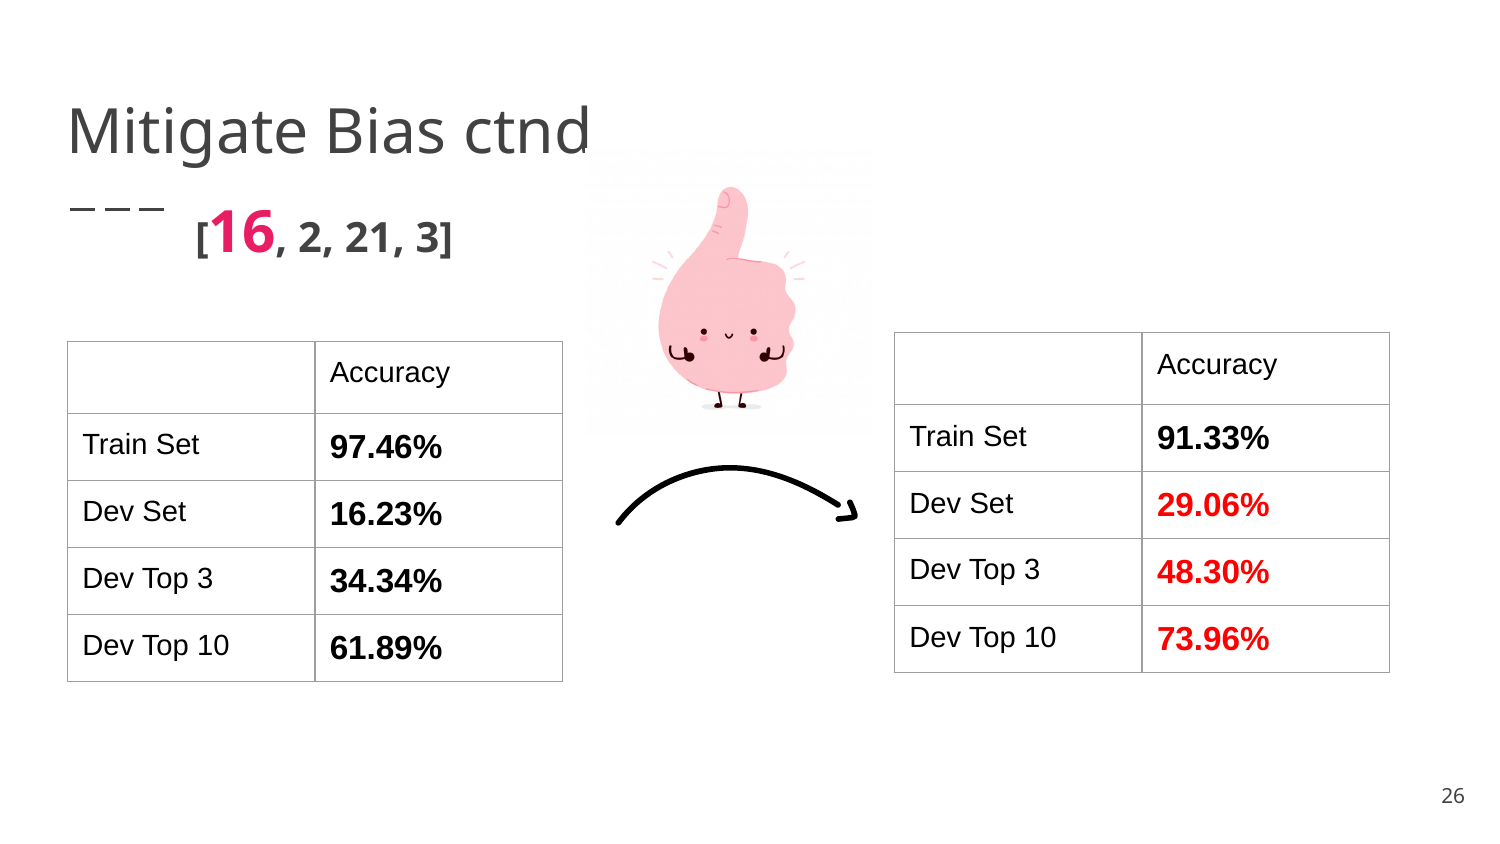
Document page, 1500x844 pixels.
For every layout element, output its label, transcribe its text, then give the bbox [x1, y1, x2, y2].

table_cell Dev Set [68, 481, 314, 547]
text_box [616, 443, 862, 615]
table_cell 73.96% [1143, 606, 1389, 672]
text_box [16, 2, 21, 3] [180, 169, 580, 280]
table_header [68, 342, 314, 413]
table_cell Dev Top 10 [895, 606, 1141, 672]
table_cell Dev Set [895, 472, 1141, 538]
table_cell 16.23% [316, 481, 562, 547]
table_cell Dev Top 10 [68, 615, 314, 681]
title Mitigate Bias ctnd [51, 61, 1449, 182]
table_cell 91.33% [1143, 405, 1389, 471]
table_header Accuracy [1143, 333, 1389, 404]
table_cell 97.46% [316, 414, 562, 480]
table_cell 34.34% [316, 548, 562, 614]
table_cell Train Set [895, 405, 1141, 471]
table_cell Train Set [68, 414, 314, 480]
table_cell 29.06% [1143, 472, 1389, 538]
table_header Accuracy [316, 342, 562, 413]
slide_number ‹#› [1389, 764, 1480, 830]
table_cell Dev Top 3 [68, 548, 314, 614]
table_cell 48.30% [1143, 539, 1389, 605]
table_cell Dev Top 3 [895, 539, 1141, 605]
table_cell 61.89% [316, 615, 562, 681]
picture [585, 148, 872, 435]
table_header [895, 333, 1141, 404]
